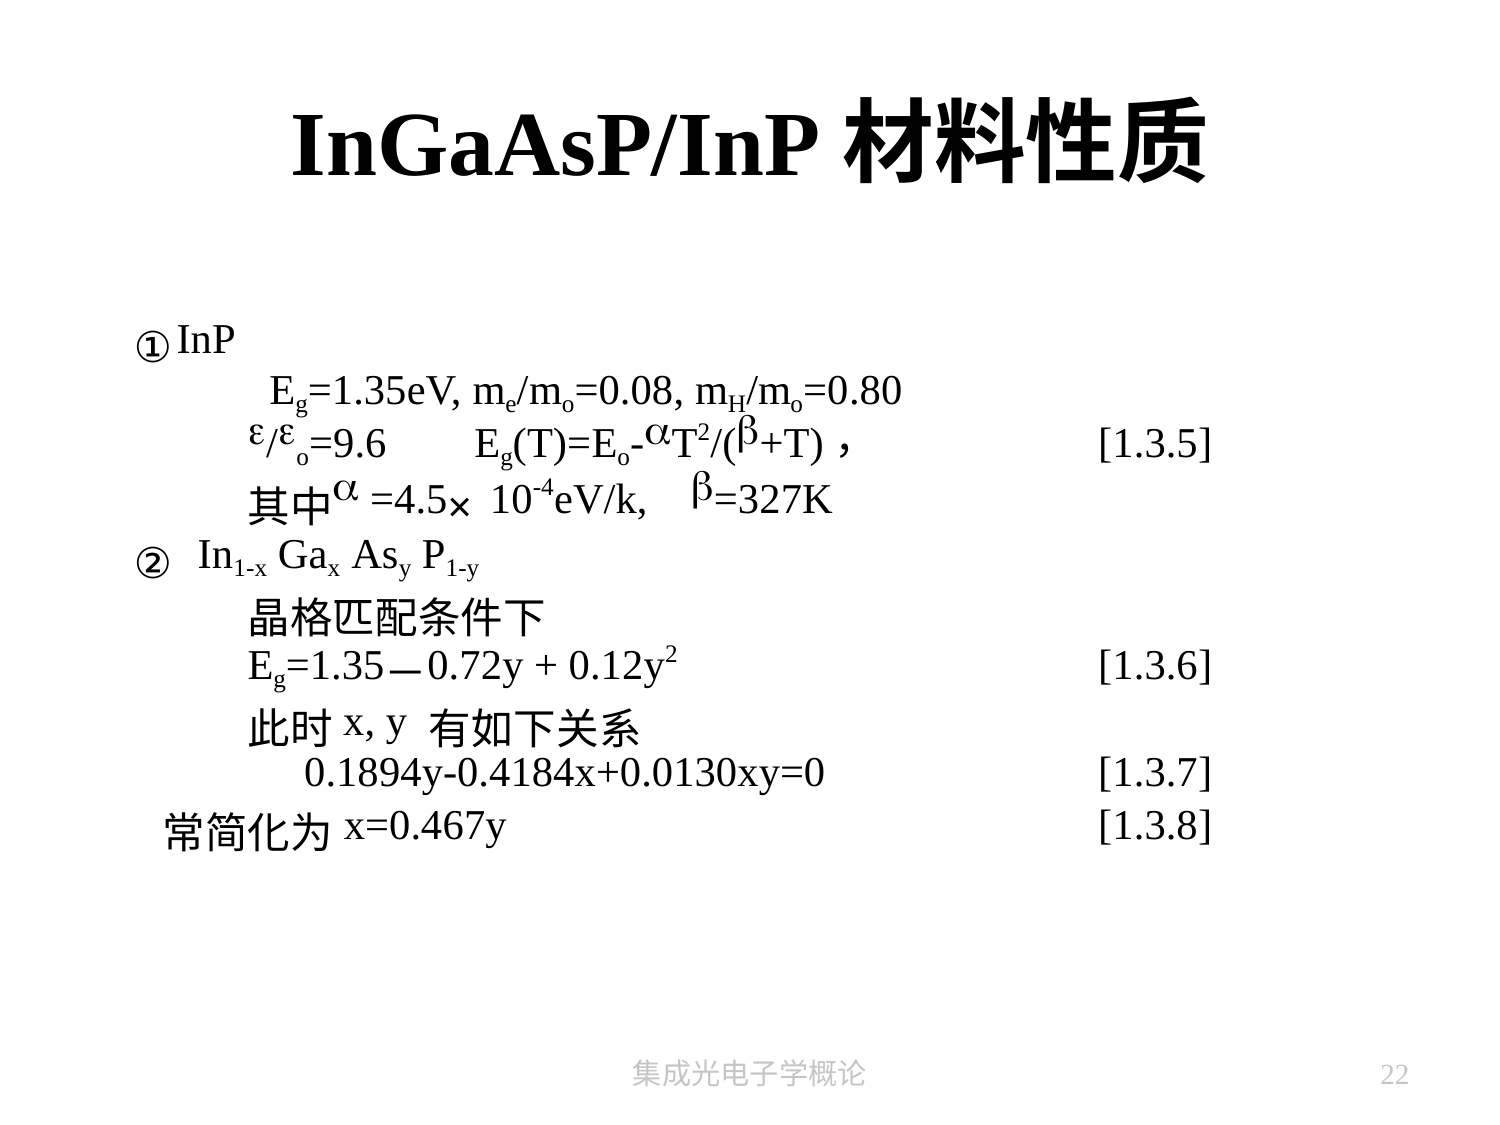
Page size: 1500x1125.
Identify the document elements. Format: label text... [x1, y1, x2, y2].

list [77, 260, 1363, 963]
footer 集成光电子学概论 [512, 1042, 988, 1103]
slide_number 22 [1074, 1042, 1425, 1103]
title InGaAsP/InP材料性质 [75, 45, 1425, 233]
